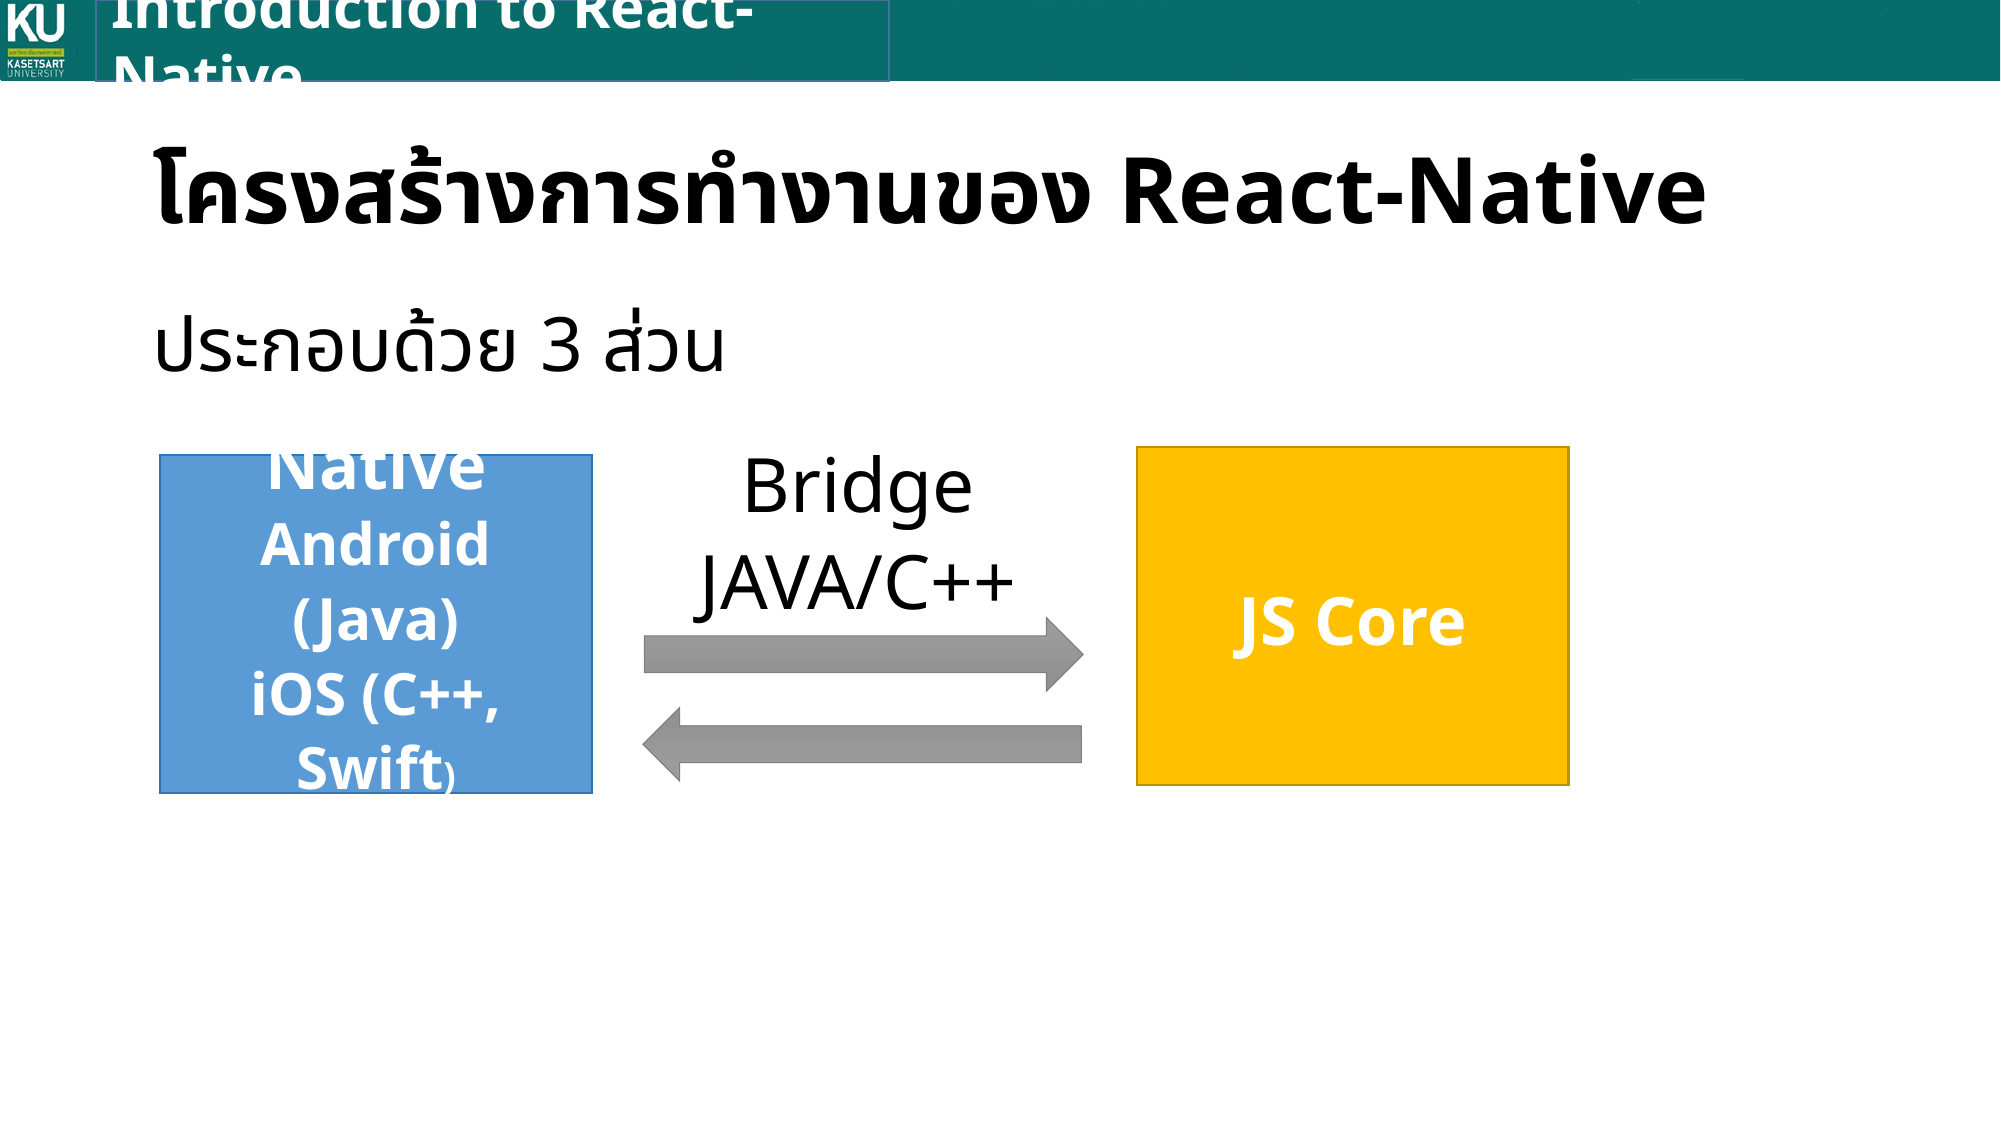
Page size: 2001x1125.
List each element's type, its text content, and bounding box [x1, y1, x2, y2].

picture [0, 0, 95, 81]
text_box Introduction to React-Native [95, 0, 890, 82]
title โครงสร้างการทำงานของ React-Native [137, 110, 1863, 278]
picture [890, 0, 2001, 81]
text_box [160, 424, 1569, 793]
list ประกอบด้วย 3 ส่วน [137, 299, 1863, 1014]
